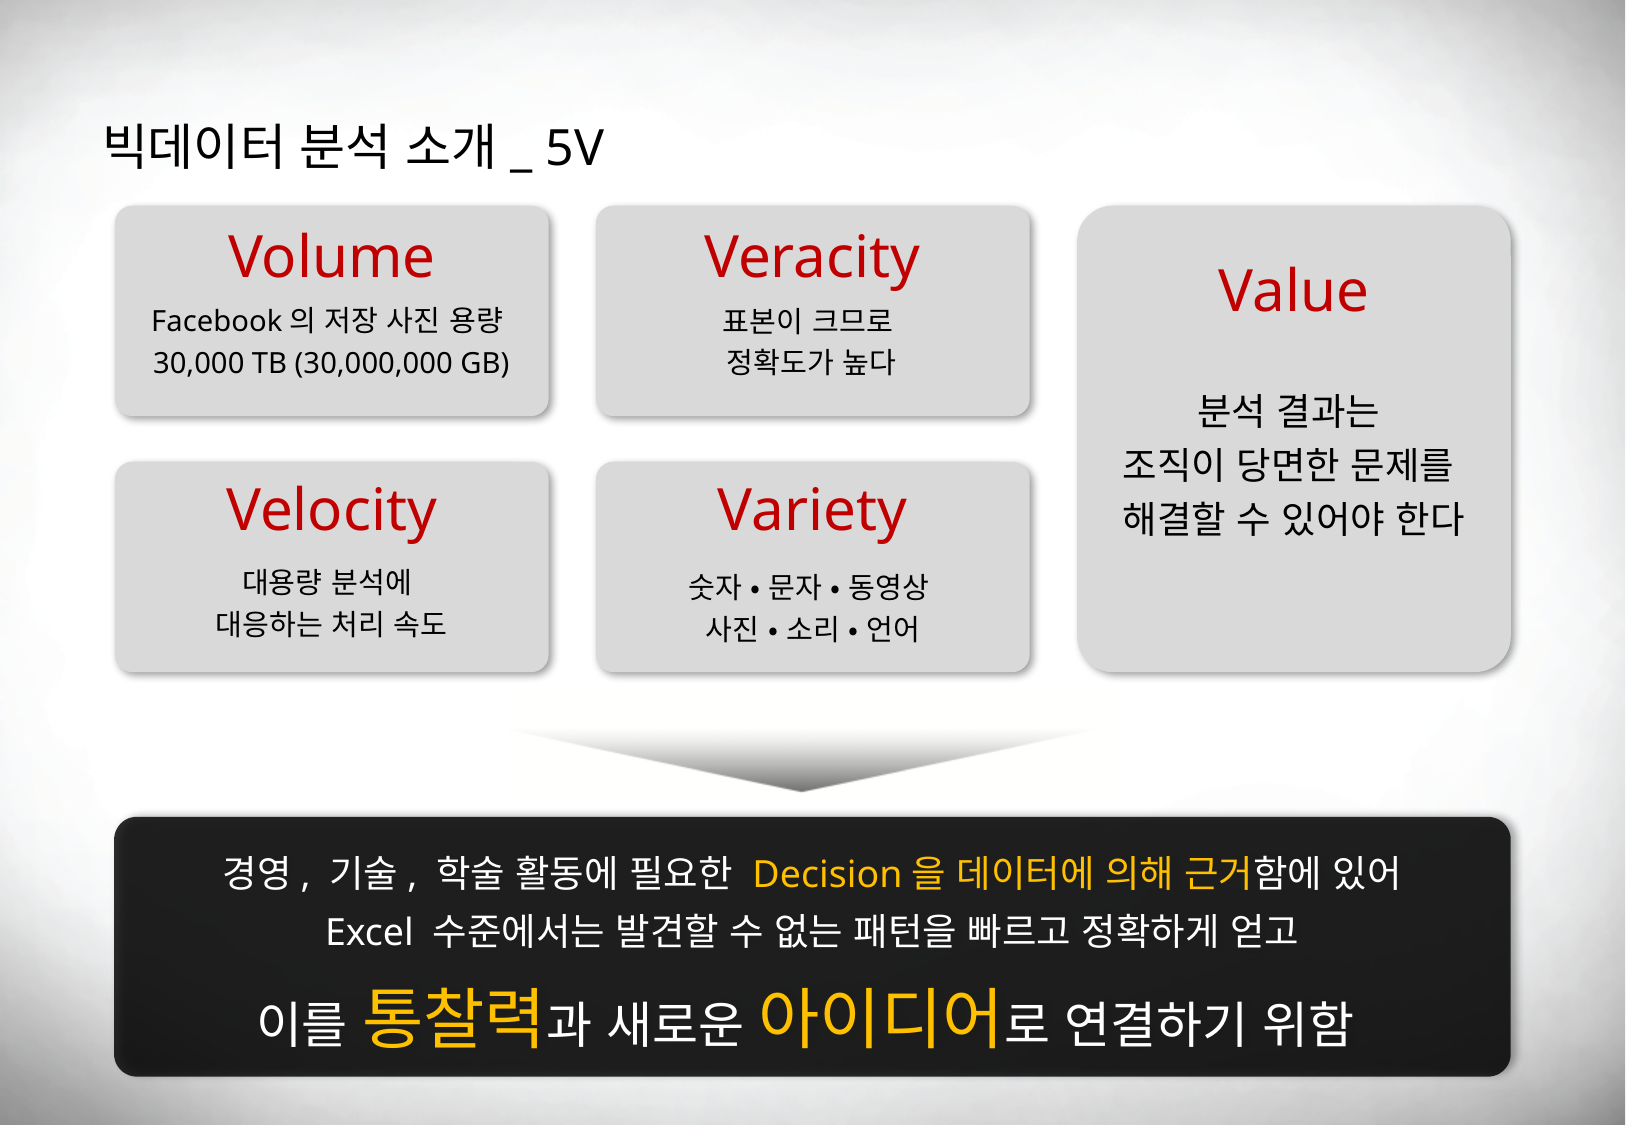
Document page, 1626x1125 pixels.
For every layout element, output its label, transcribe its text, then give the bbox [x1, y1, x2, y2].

text_box 경영, 기술, 학술 활동에 필요한 Decision을 데이터에 의해 근거함에 있어 Excel 수준에서는 발견할 수 없는 패턴을 빠르고 정확하게 얻고 이를 통찰력과 새로운 아이디어로 연결하기 위함 [113, 815, 1512, 1078]
text_box 빅데이터 분석 소개_ 5V [87, 108, 619, 183]
picture [0, 0, 1626, 1125]
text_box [114, 205, 1511, 673]
